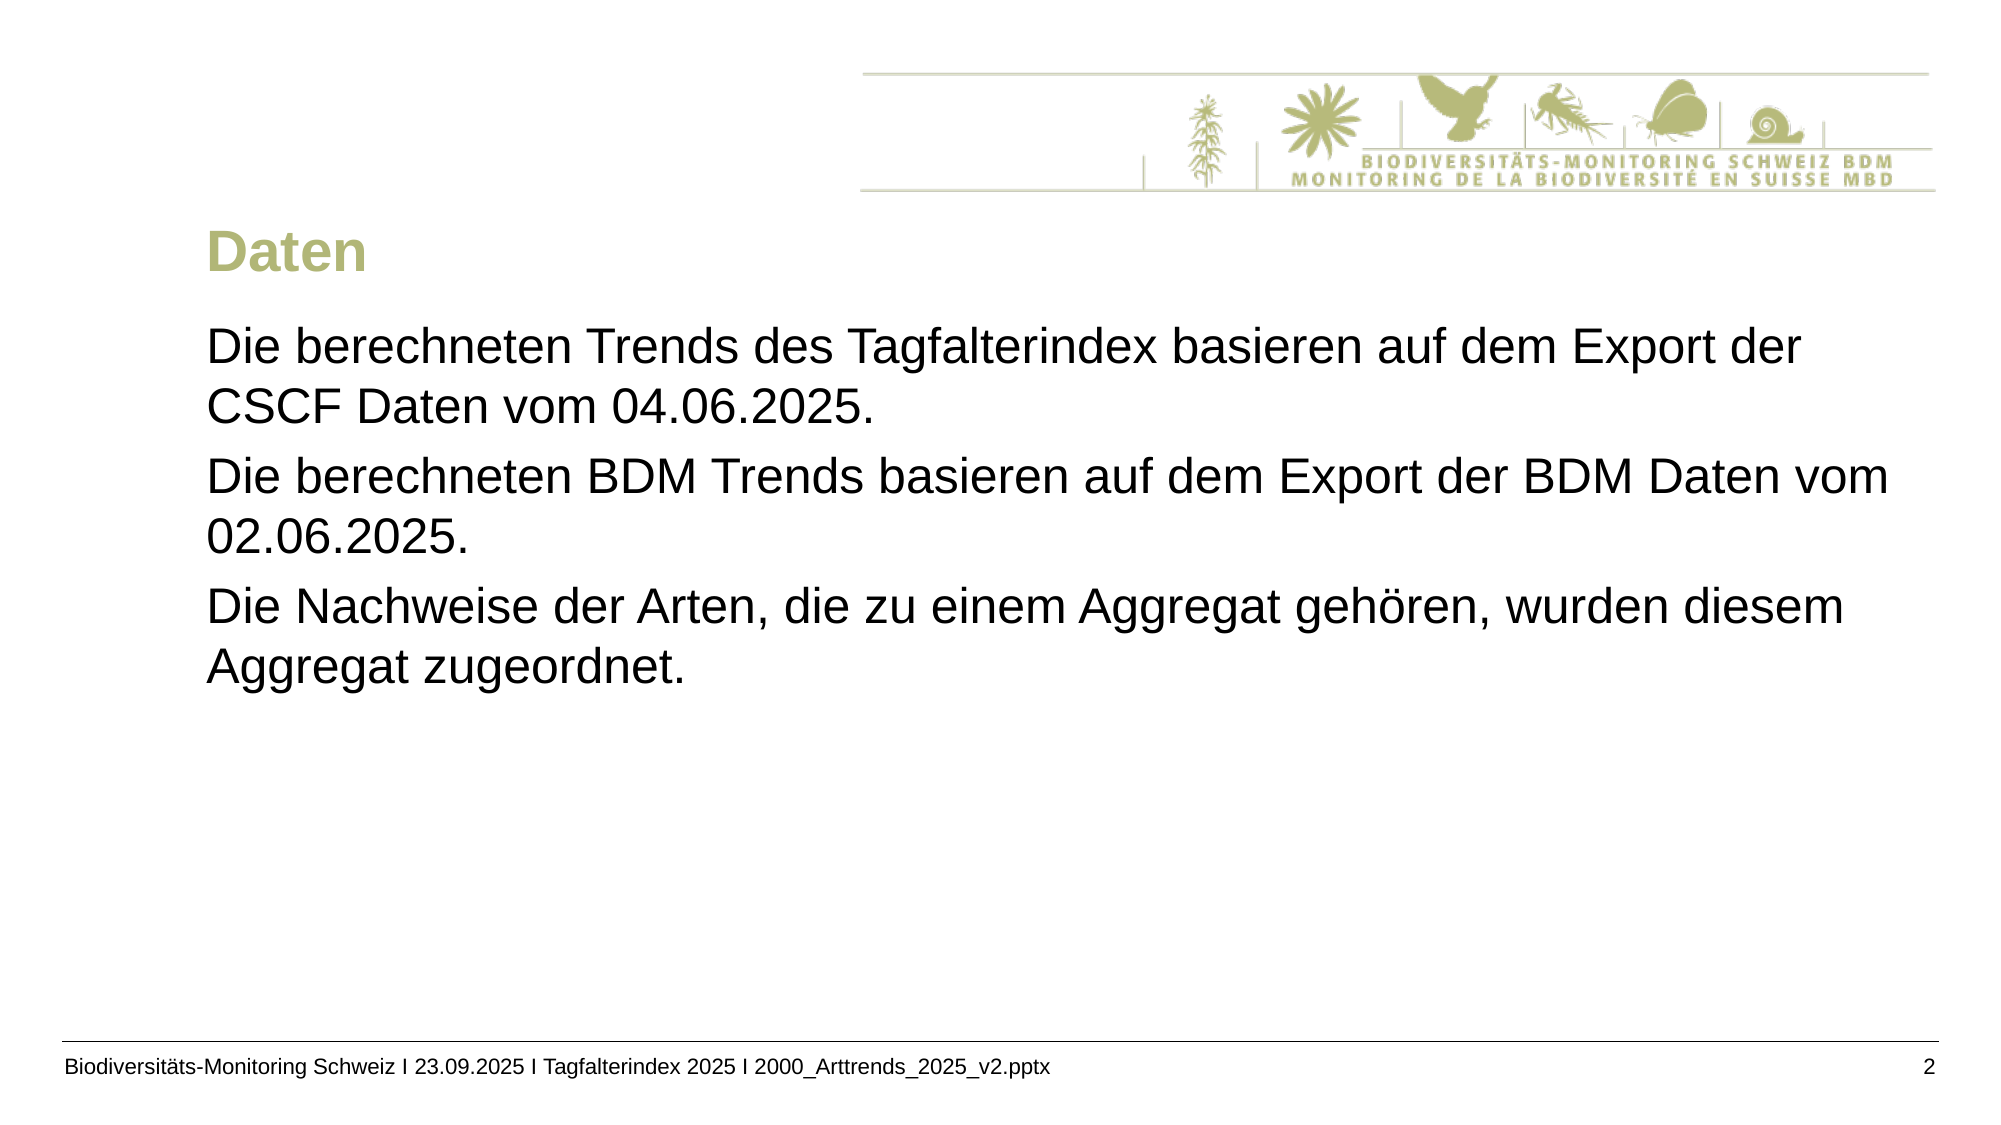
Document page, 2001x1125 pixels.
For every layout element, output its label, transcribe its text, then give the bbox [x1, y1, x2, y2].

footer Biodiversitäts-Monitoring Schweiz I 23.09.2025 I Tagfalterindex 2025 I 2000_Arttrends_2025_v2.pptx [64, 1052, 1287, 1080]
list Die berechneten Trends des Tagfalterindex basieren auf dem Export der CSCF Daten vom 04.06.2025. Die berechneten BDM Trends basieren auf dem Export der BDM Daten vom 02.06.2025. Die Nachweise der Arten, die zu einem Aggregat gehören, wurden diesem Aggregat zugeordnet. [206, 313, 1941, 1040]
title Daten [206, 213, 1941, 301]
